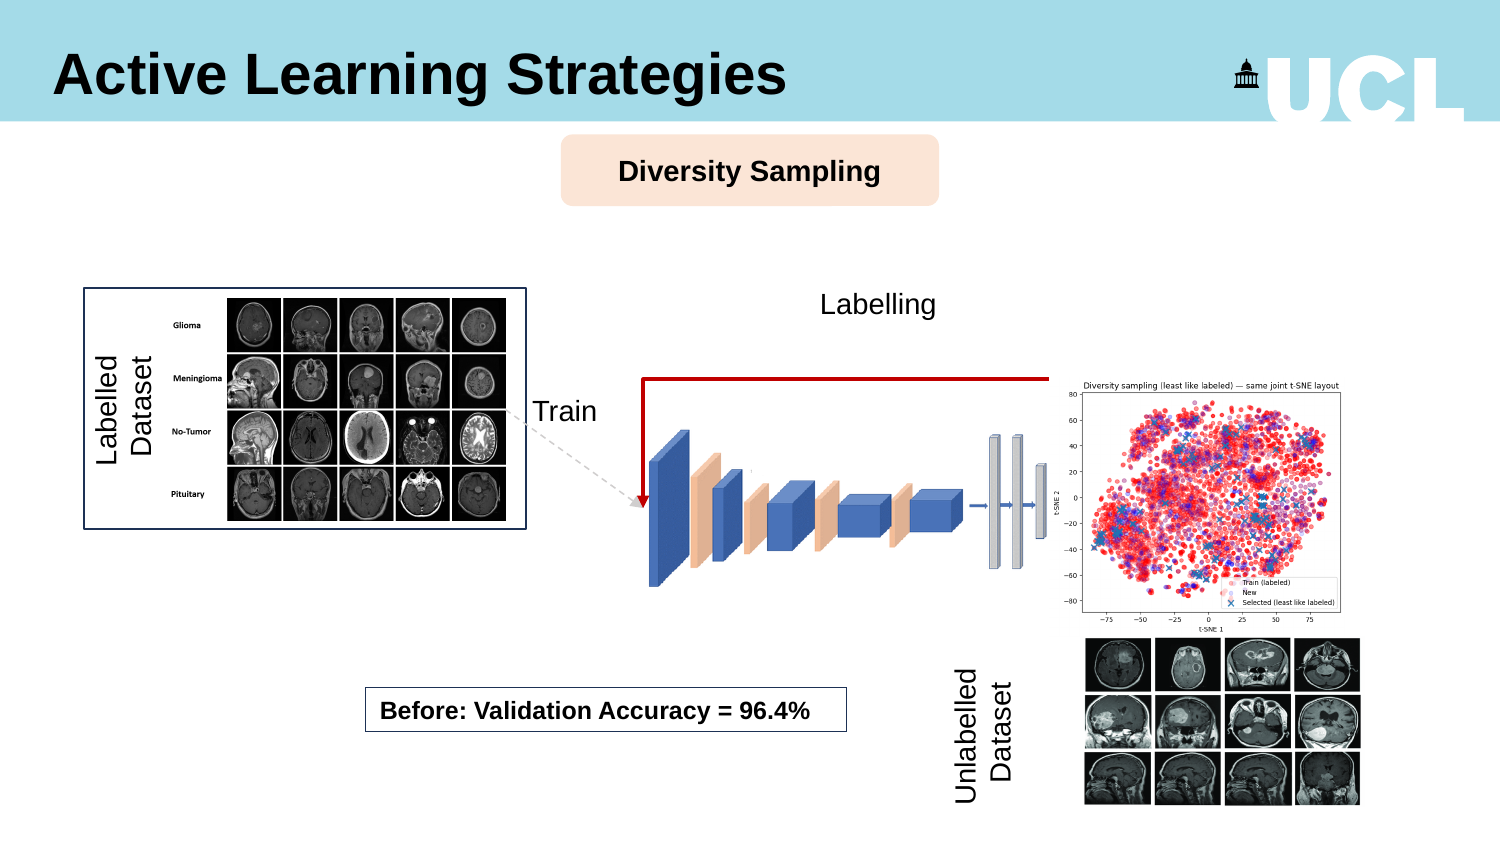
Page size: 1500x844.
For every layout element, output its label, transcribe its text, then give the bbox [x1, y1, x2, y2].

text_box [642, 277, 1214, 509]
text_box Active Learning Strategies [52, 1, 1208, 130]
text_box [79, 287, 1044, 590]
text_box Before: Validation Accuracy = 96.4% [365, 687, 847, 732]
picture [1234, 58, 1259, 88]
text_box Diversity Sampling [558, 132, 942, 209]
picture [1049, 377, 1345, 638]
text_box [938, 636, 1365, 827]
